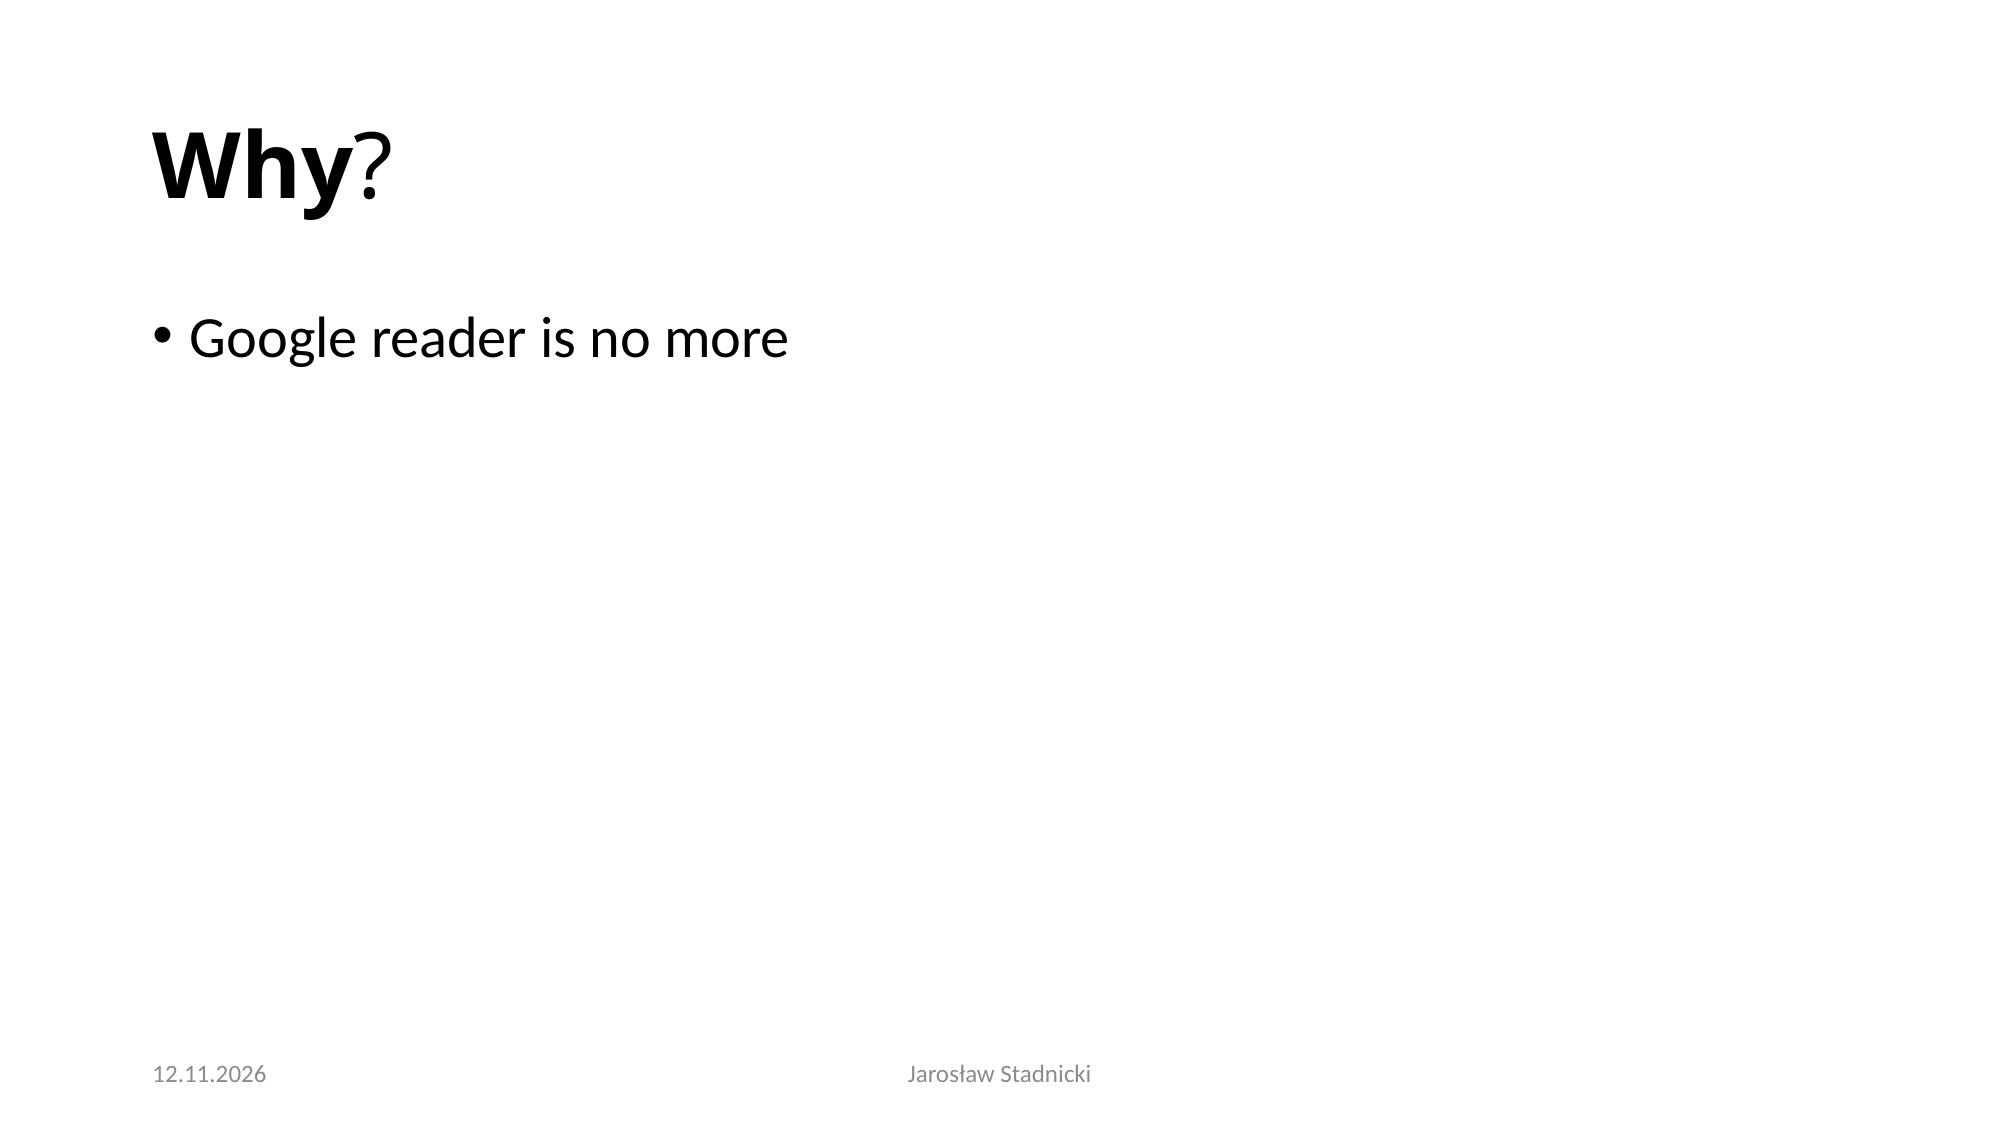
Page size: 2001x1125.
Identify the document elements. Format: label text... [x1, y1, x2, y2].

title Why? [137, 59, 1863, 278]
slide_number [137, 1042, 588, 1103]
list Google reader is no more [137, 299, 1863, 1014]
footer Jarosław Stadnicki [662, 1042, 1338, 1103]
